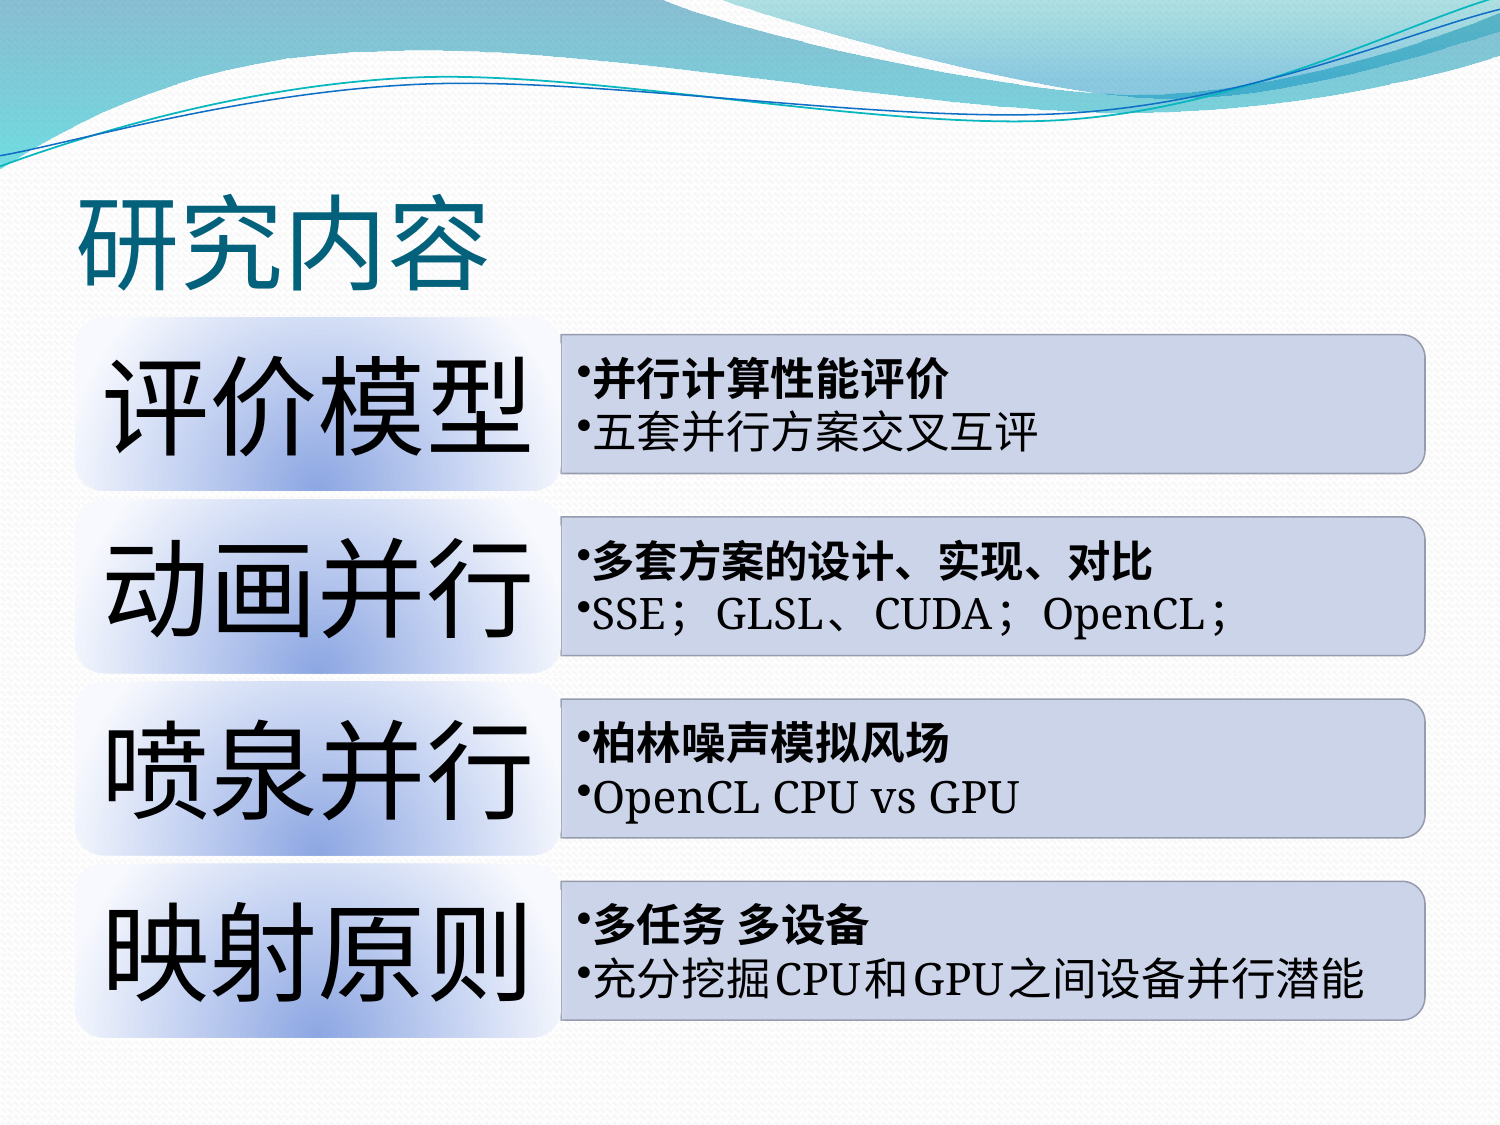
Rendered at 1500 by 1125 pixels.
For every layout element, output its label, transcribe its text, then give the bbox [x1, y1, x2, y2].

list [74, 317, 1426, 1038]
title 研究内容 [75, 115, 1425, 303]
